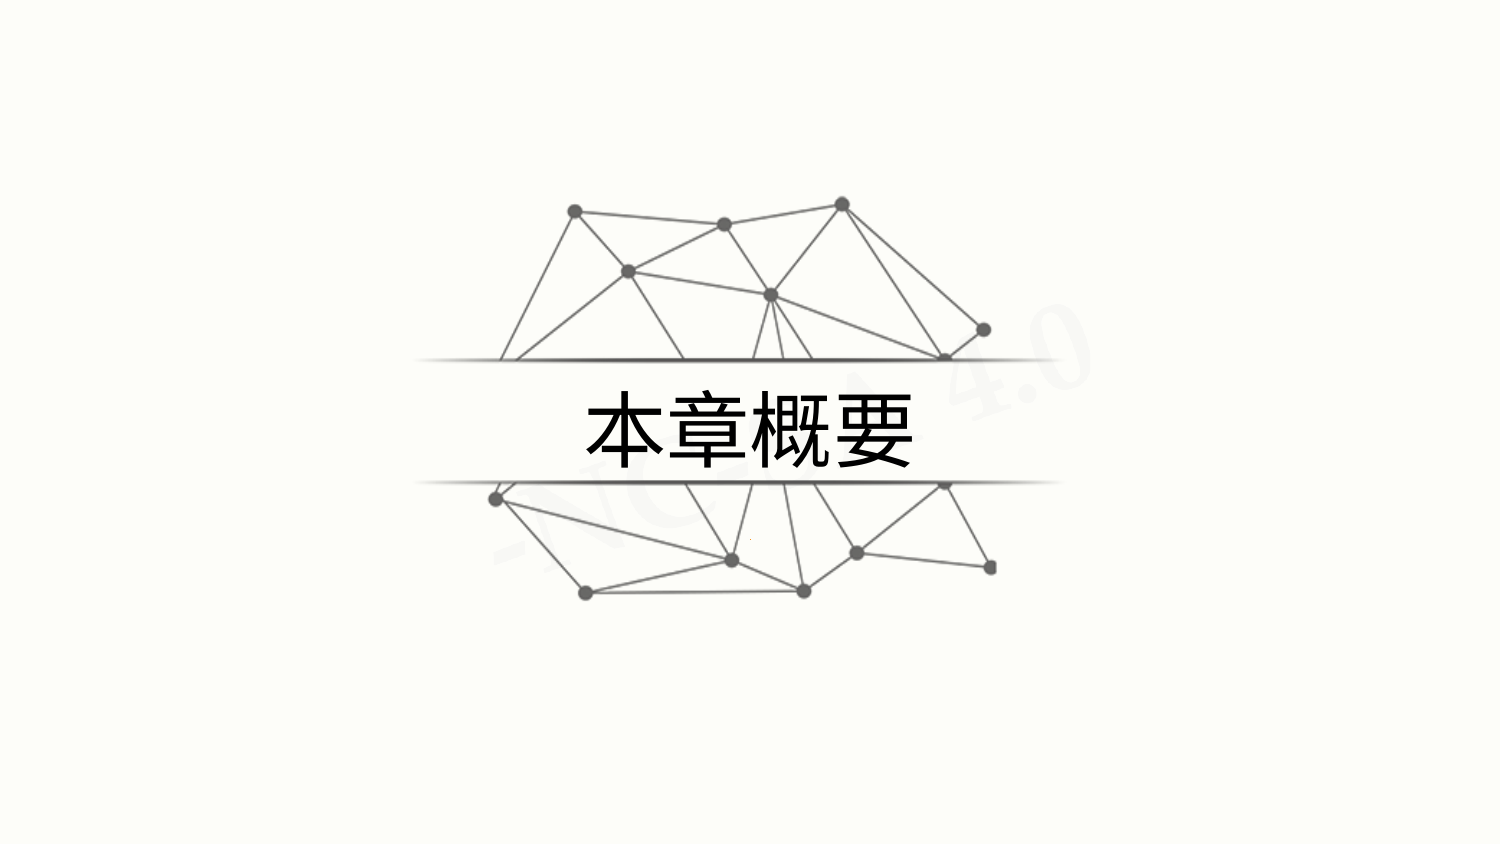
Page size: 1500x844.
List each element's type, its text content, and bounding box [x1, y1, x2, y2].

title 本章概要 [581, 377, 919, 519]
text_box [312, 173, 1128, 663]
